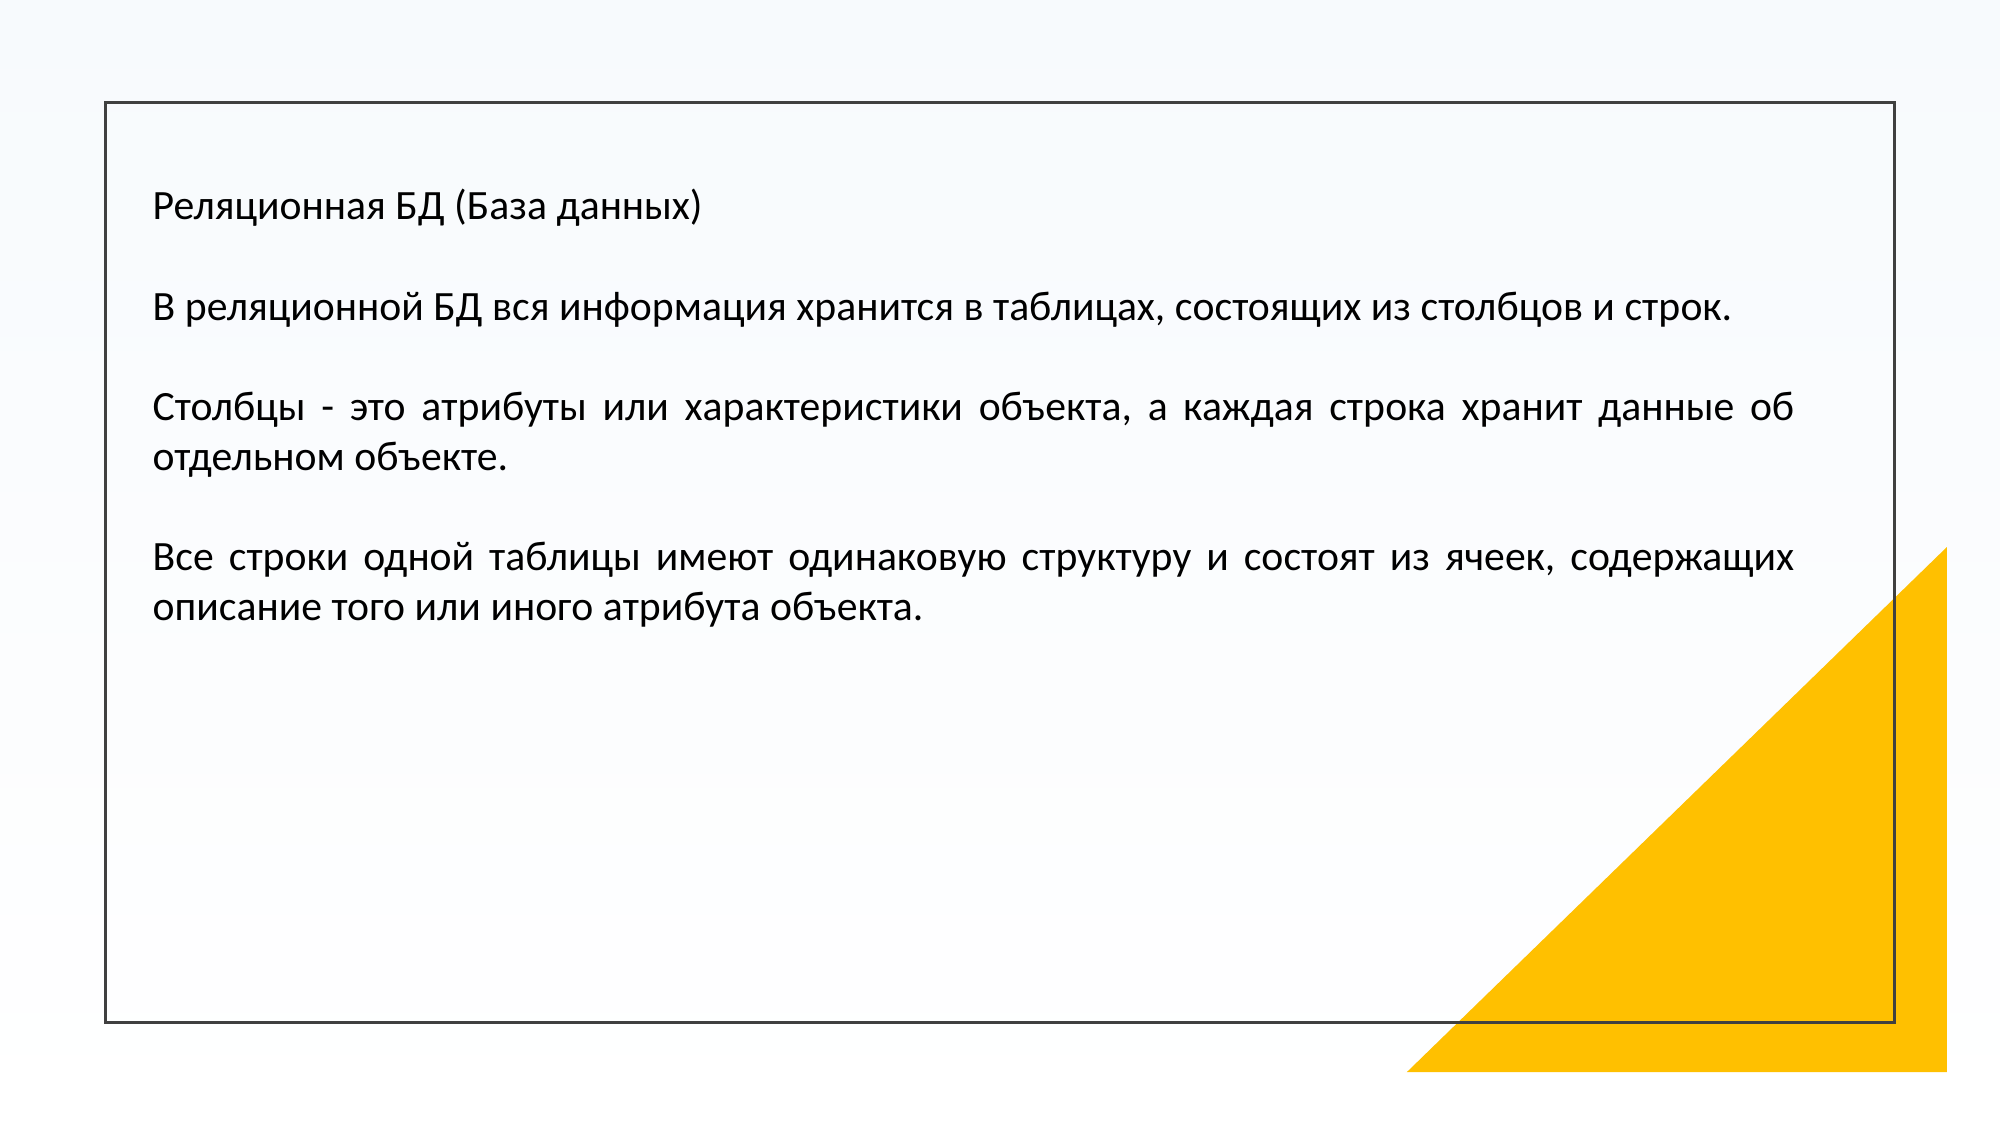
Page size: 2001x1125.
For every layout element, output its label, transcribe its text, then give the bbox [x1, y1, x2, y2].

text_box [104, 101, 1895, 1023]
text_box [1404, 544, 1948, 1074]
text_box Реляционная БД (База данных) В реляционной БД вся информация хранится в таблицах, состоящих из столбцов и строк. Столбцы - это атрибуты или характеристики объекта, а каждая строка хранит данные об отдельном объекте. Все строки одной таблицы имеют одинаковую структуру и состоят из ячеек, содержащих описание того или иного атрибута объекта. [138, 171, 1810, 636]
